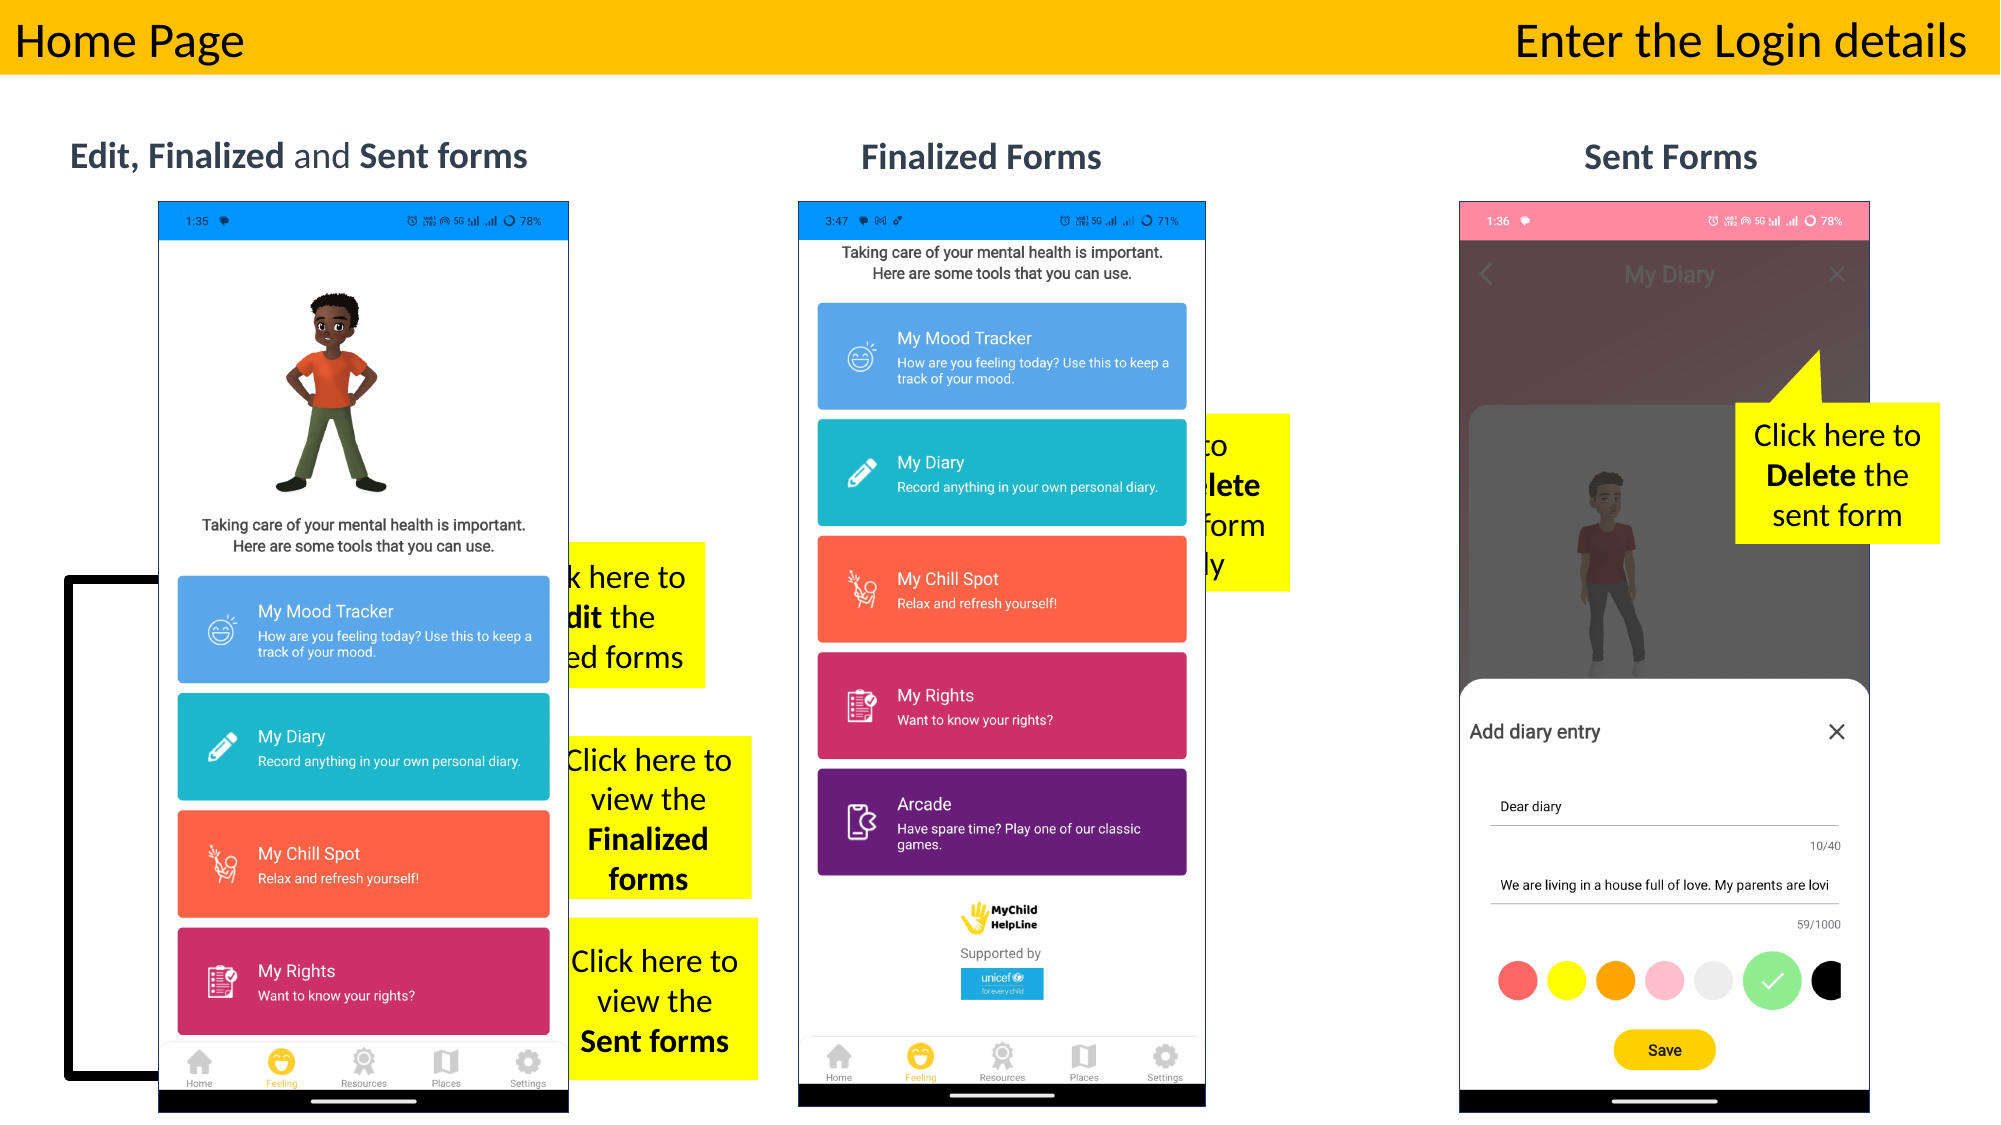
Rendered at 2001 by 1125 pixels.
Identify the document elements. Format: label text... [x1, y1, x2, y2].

text_box Edit, Finalized and Sent forms [55, 124, 554, 184]
picture [1459, 201, 1870, 1113]
text_box Click here to Edit the saved forms [569, 541, 706, 689]
text_box Click here to view the Sent forms [569, 917, 758, 1081]
text_box Click here to Delete the sent form [1870, 402, 1941, 544]
text_box Click here to Submit or Delete the Finalized form respectively [1206, 413, 1291, 592]
text_box Click here to view the Finalized forms [569, 736, 752, 899]
text_box Home Page Enter the Login details [0, 0, 2000, 75]
text_box Finalized Forms [846, 124, 1136, 185]
picture [798, 201, 1206, 1107]
text_box Sent Forms [1569, 124, 1796, 185]
picture [158, 201, 569, 1113]
text_box [68, 579, 158, 1076]
